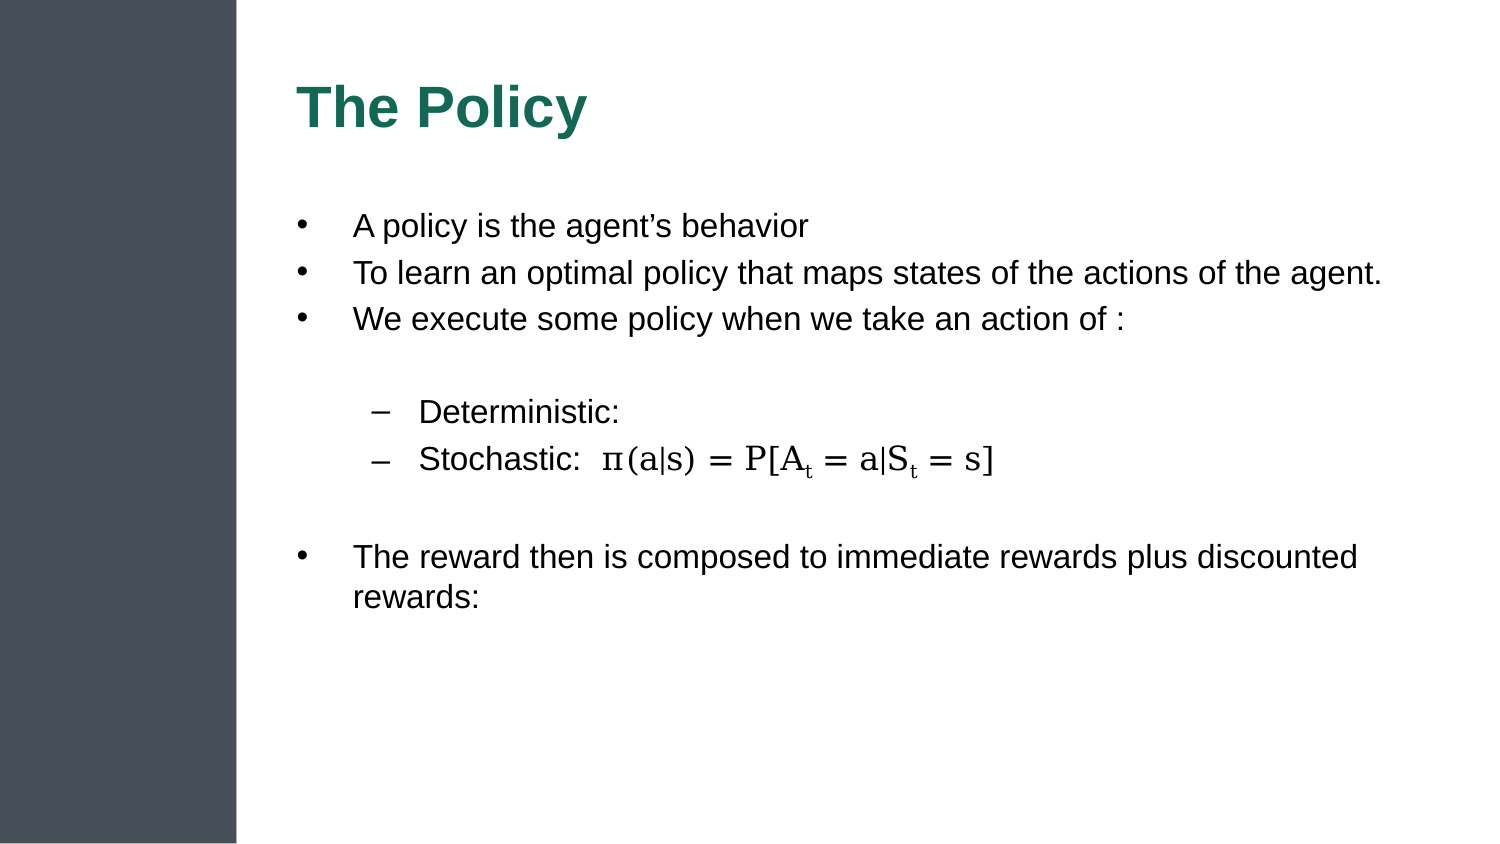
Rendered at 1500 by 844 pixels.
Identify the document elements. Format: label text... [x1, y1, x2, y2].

picture [0, 0, 1500, 844]
title The Policy [281, 33, 1425, 175]
